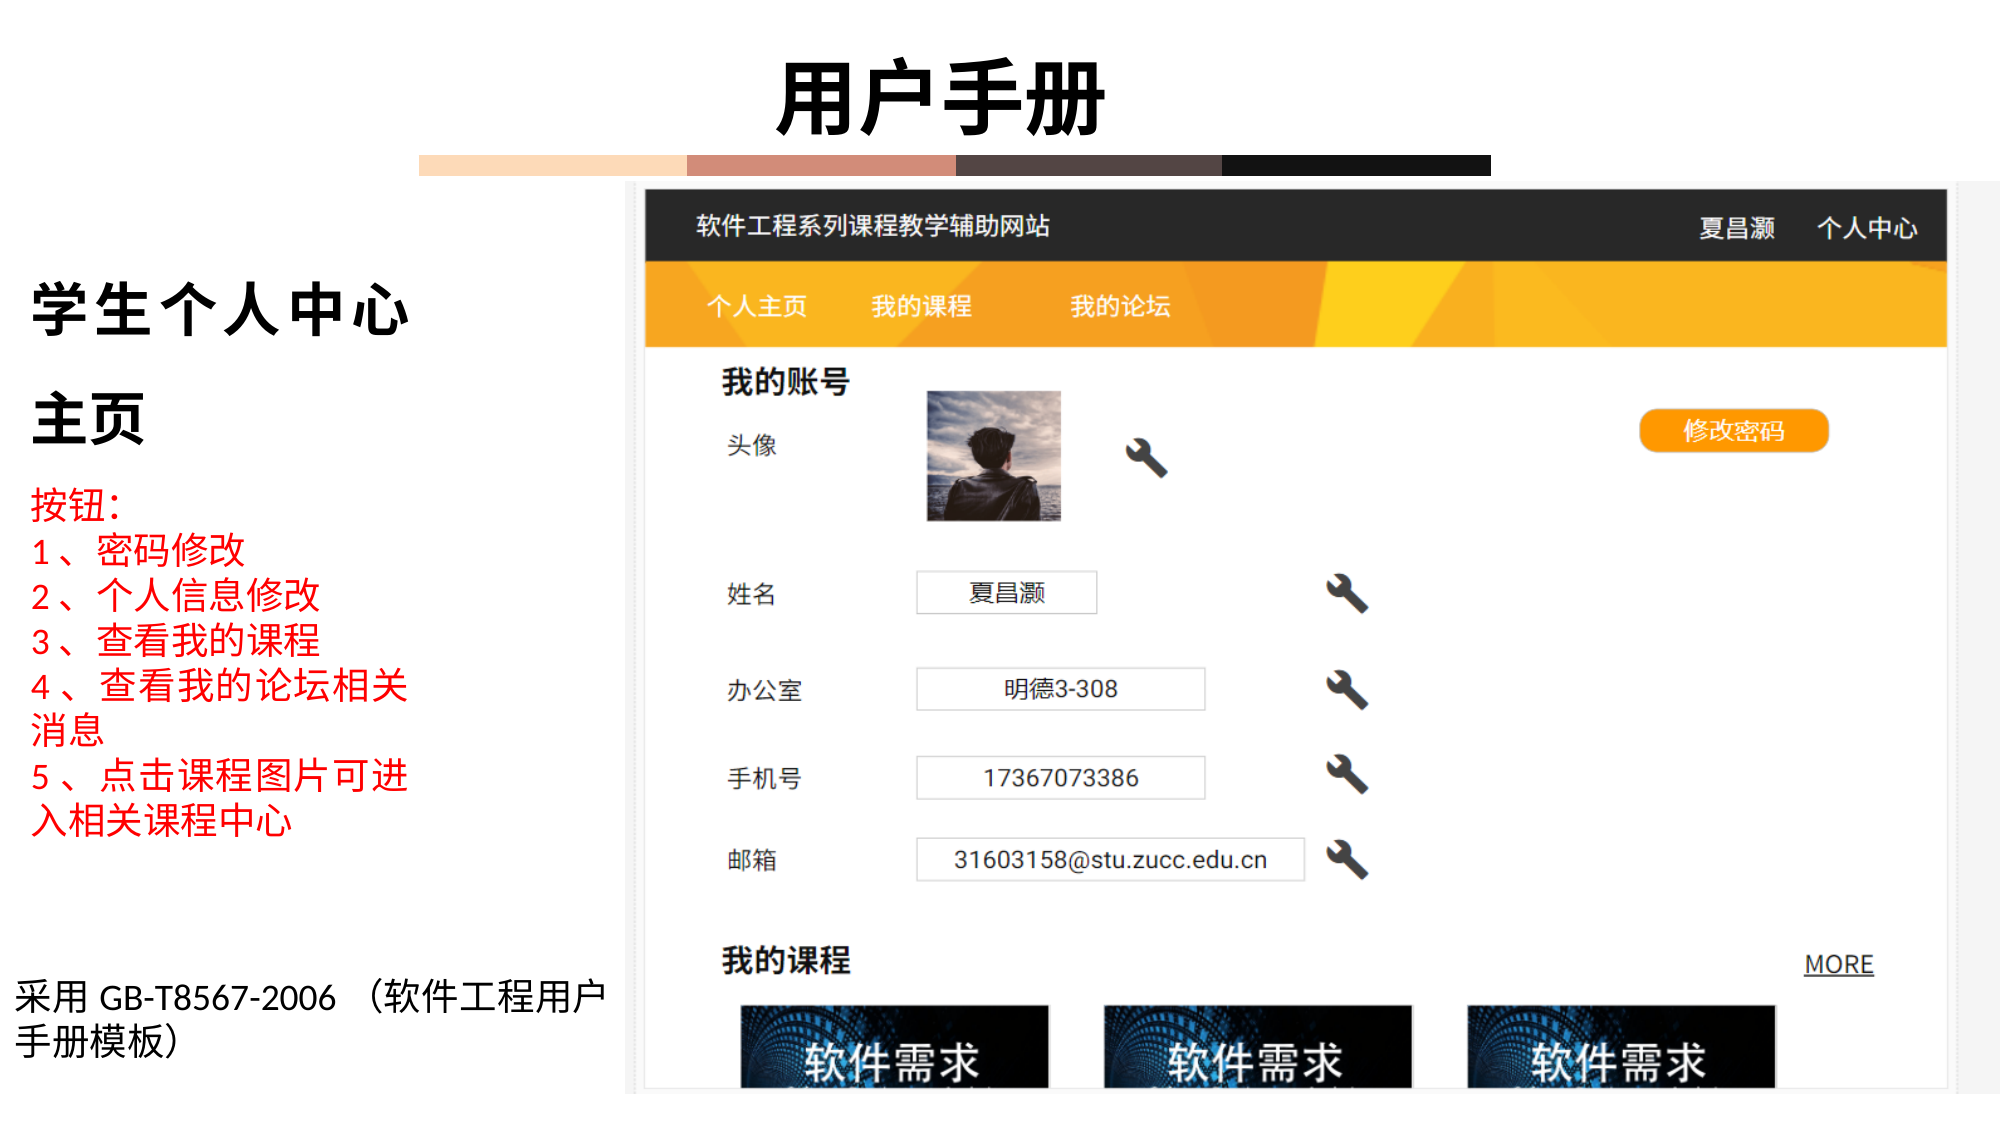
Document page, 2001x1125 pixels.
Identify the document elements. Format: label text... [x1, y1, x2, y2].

text_box 学生个人中心主页 按钮： 1、密码修改 2、个人信息修改 3、查看我的课程 4、查看我的论坛相关消息 5、点击课程图片可进入相关课程中心 [16, 226, 425, 850]
list 用户手册 [760, 49, 1477, 110]
picture [625, 181, 2000, 1094]
text_box 采用GB-T8567-2006（软件工程用户手册模板） [0, 965, 625, 1071]
